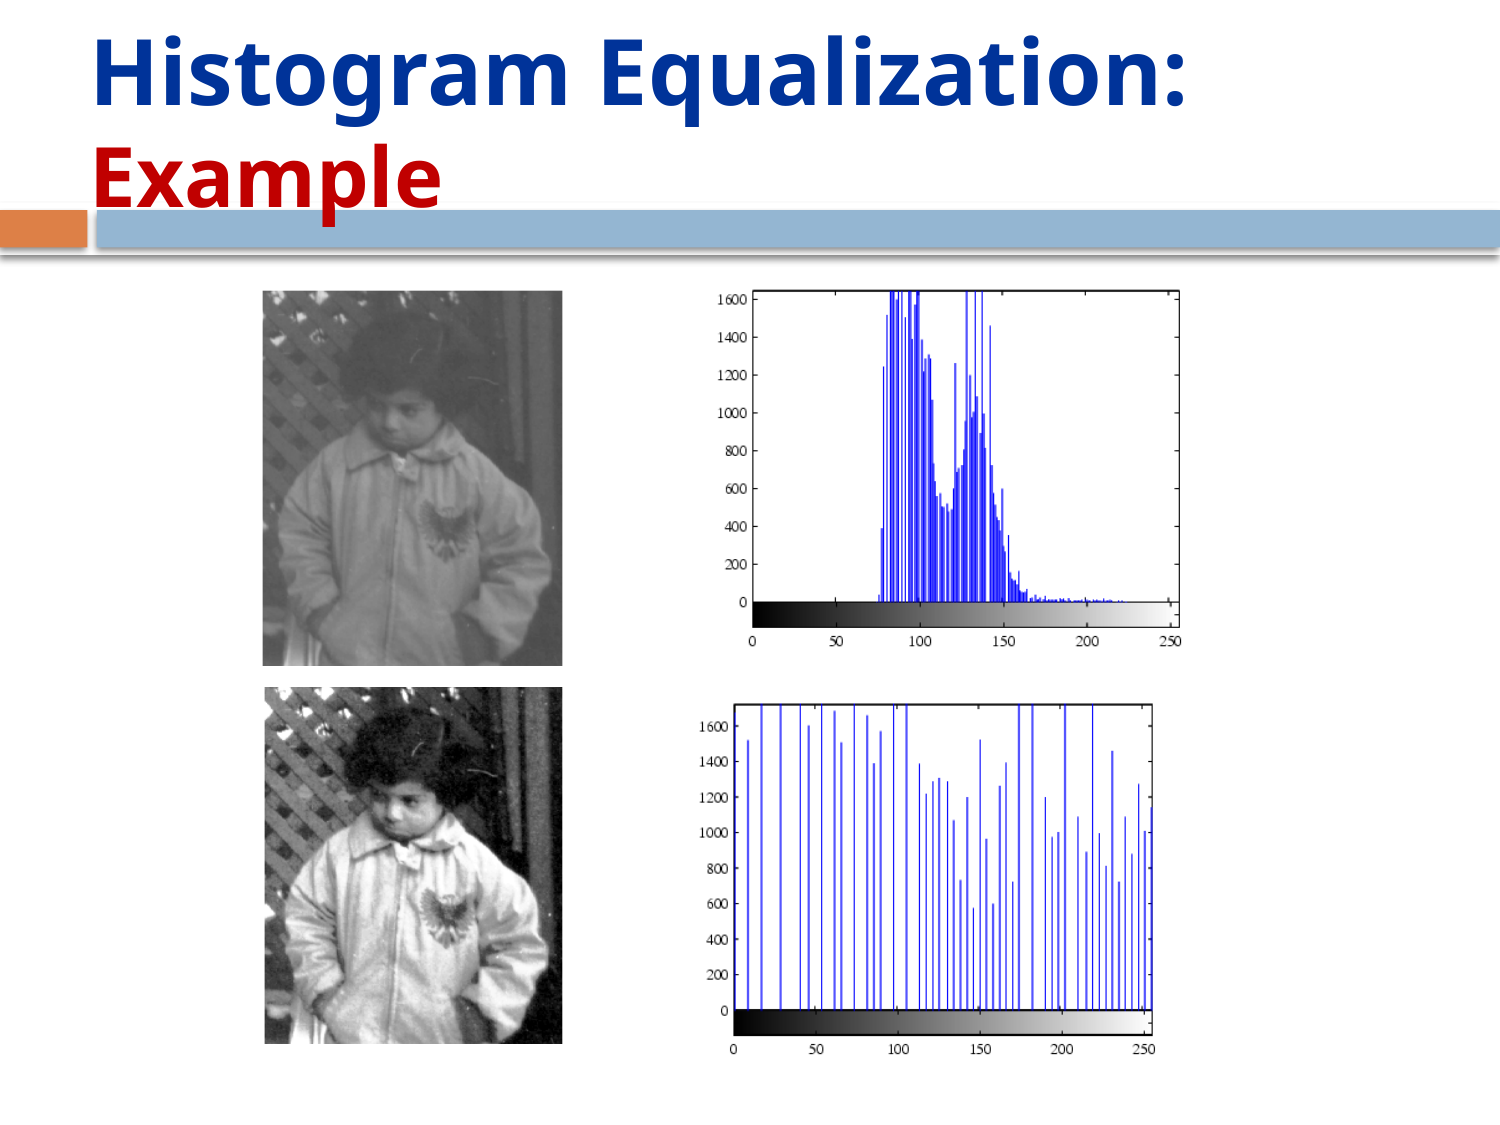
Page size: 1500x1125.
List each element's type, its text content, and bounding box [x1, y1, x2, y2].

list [262, 287, 563, 666]
picture [262, 687, 563, 1045]
picture [674, 699, 1201, 1080]
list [687, 284, 1213, 676]
title Histogram Equalization: Example [75, 24, 1425, 213]
